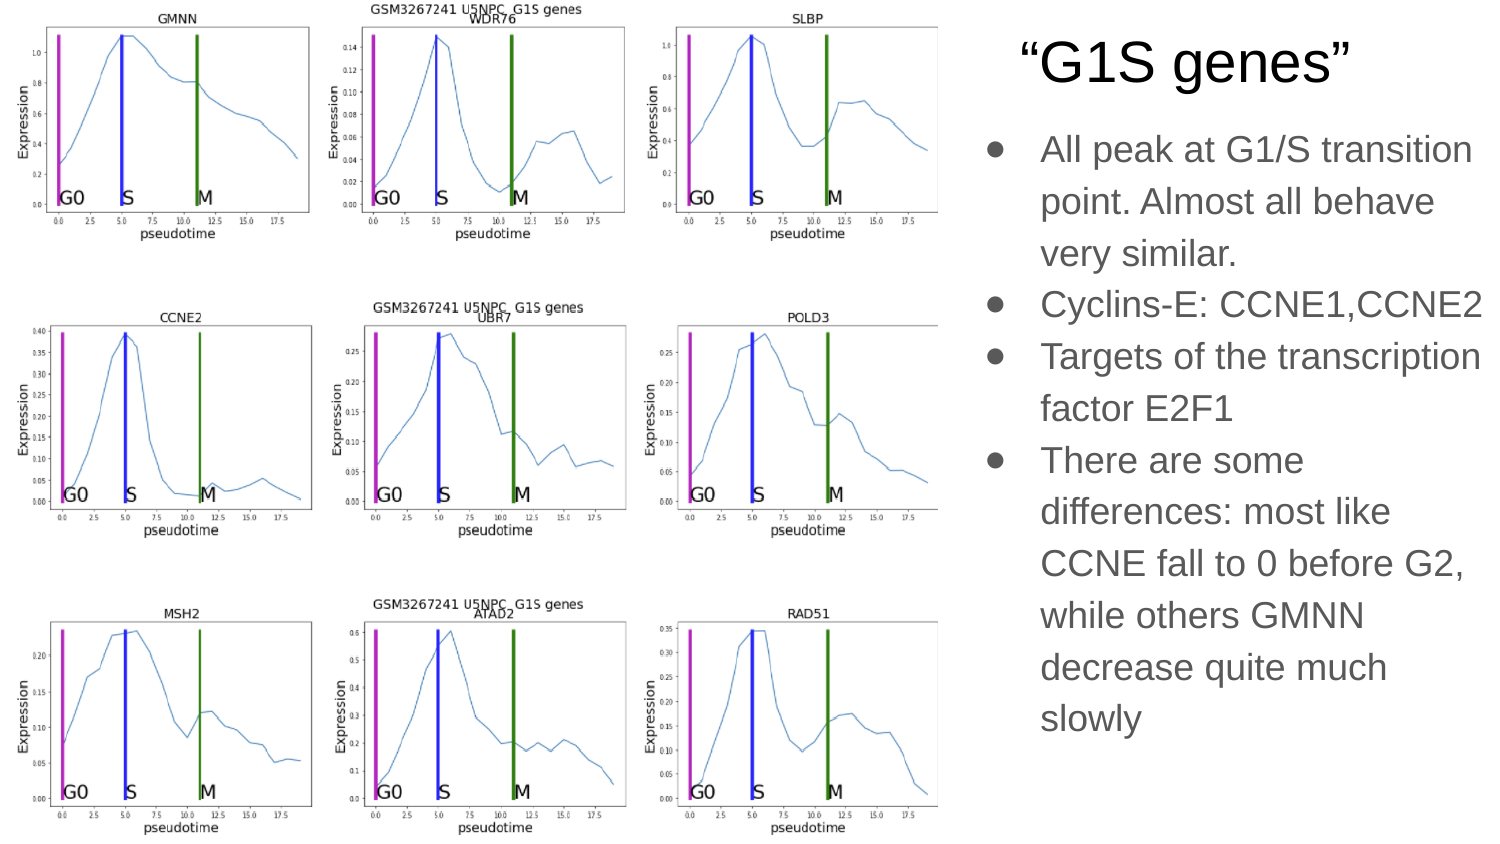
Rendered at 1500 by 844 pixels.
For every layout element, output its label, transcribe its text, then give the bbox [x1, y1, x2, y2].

picture [0, 0, 938, 844]
title “G1S genes” [1005, 9, 1449, 103]
list All peak at G1/S transition point. Almost all behave very similar. Cyclins-E: CCNE1,CCNE2 Targets of the transcription factor E2F1 There are some differences: most like CCNE fall to 0 before G2, while others GMNN decrease quite much slowly [950, 103, 1500, 759]
